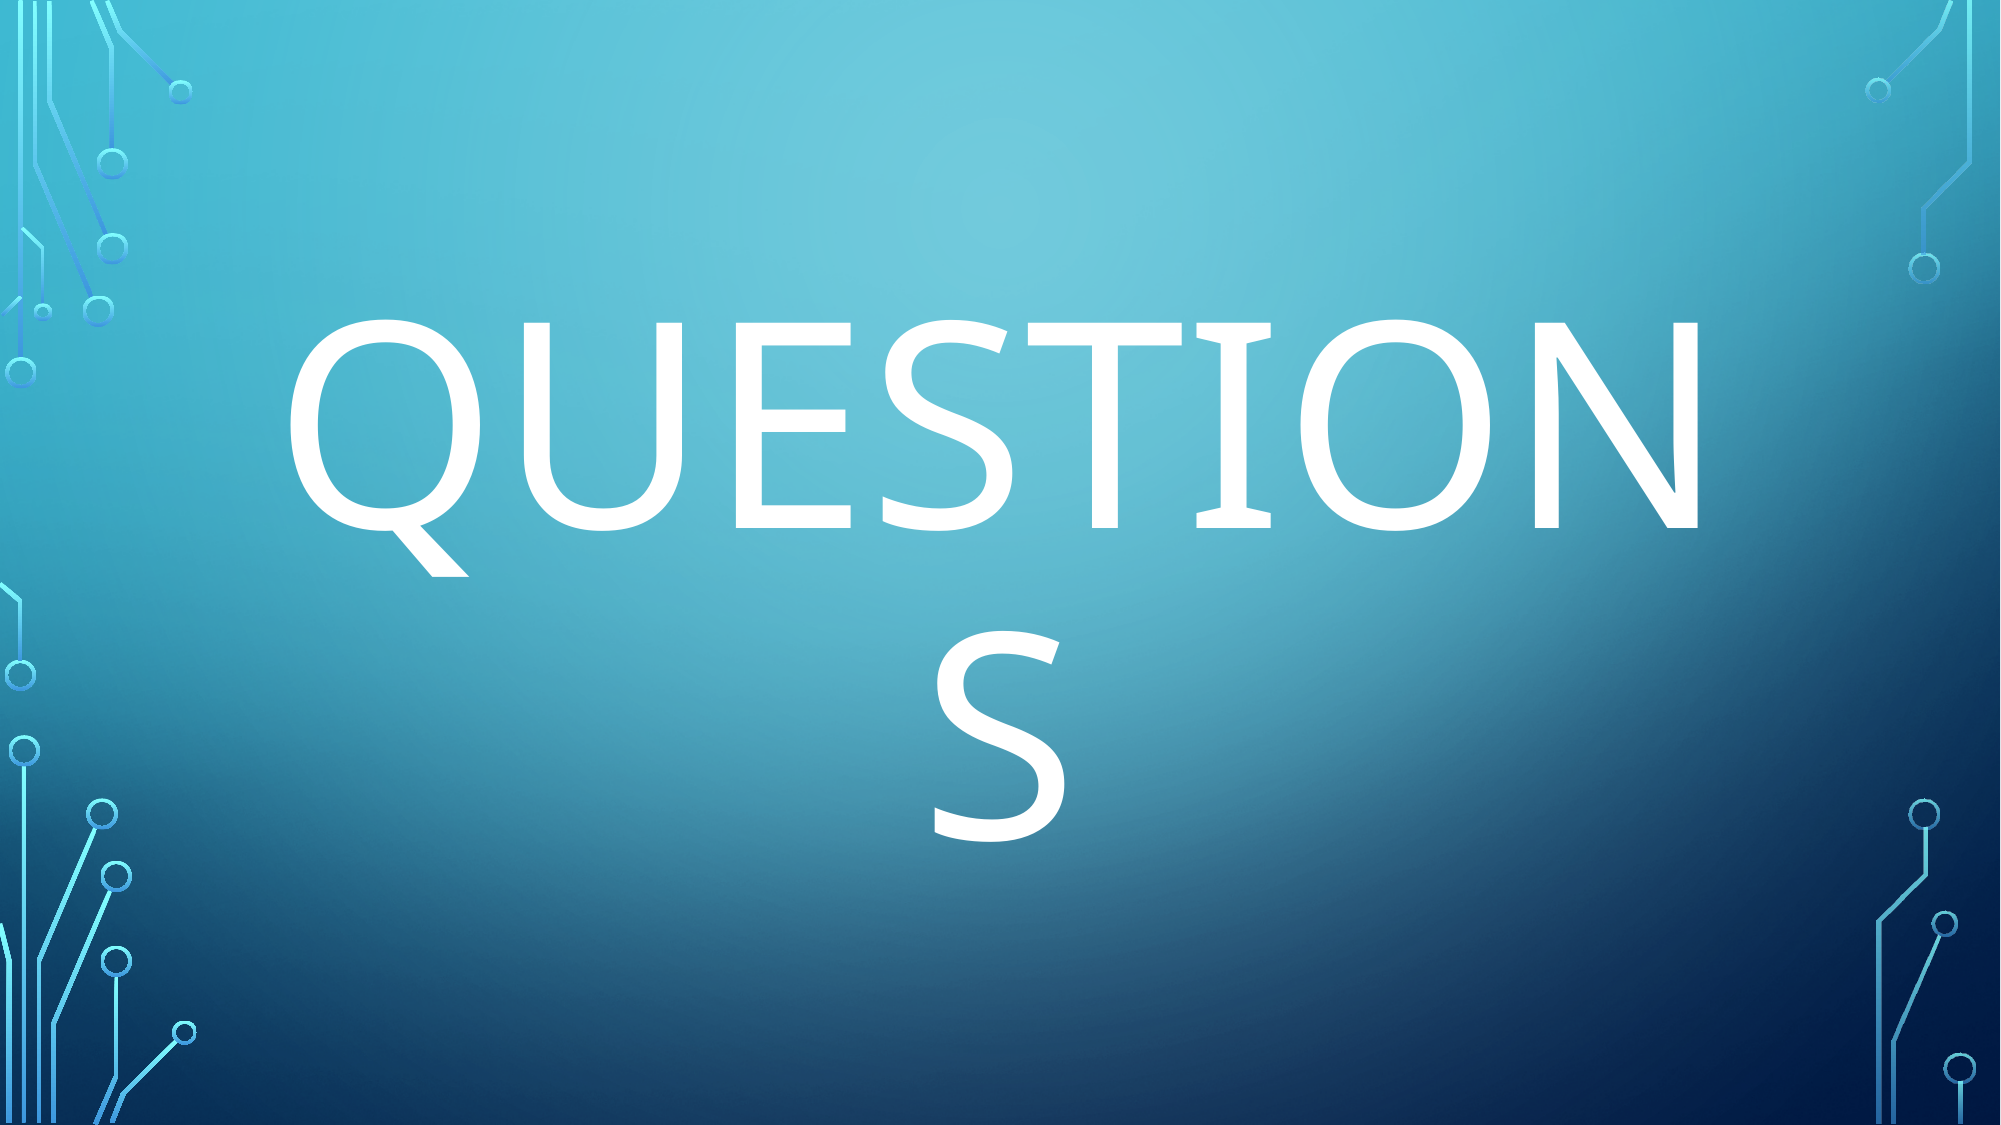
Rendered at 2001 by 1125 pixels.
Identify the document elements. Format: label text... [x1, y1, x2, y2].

title Questions [187, 101, 1813, 1081]
